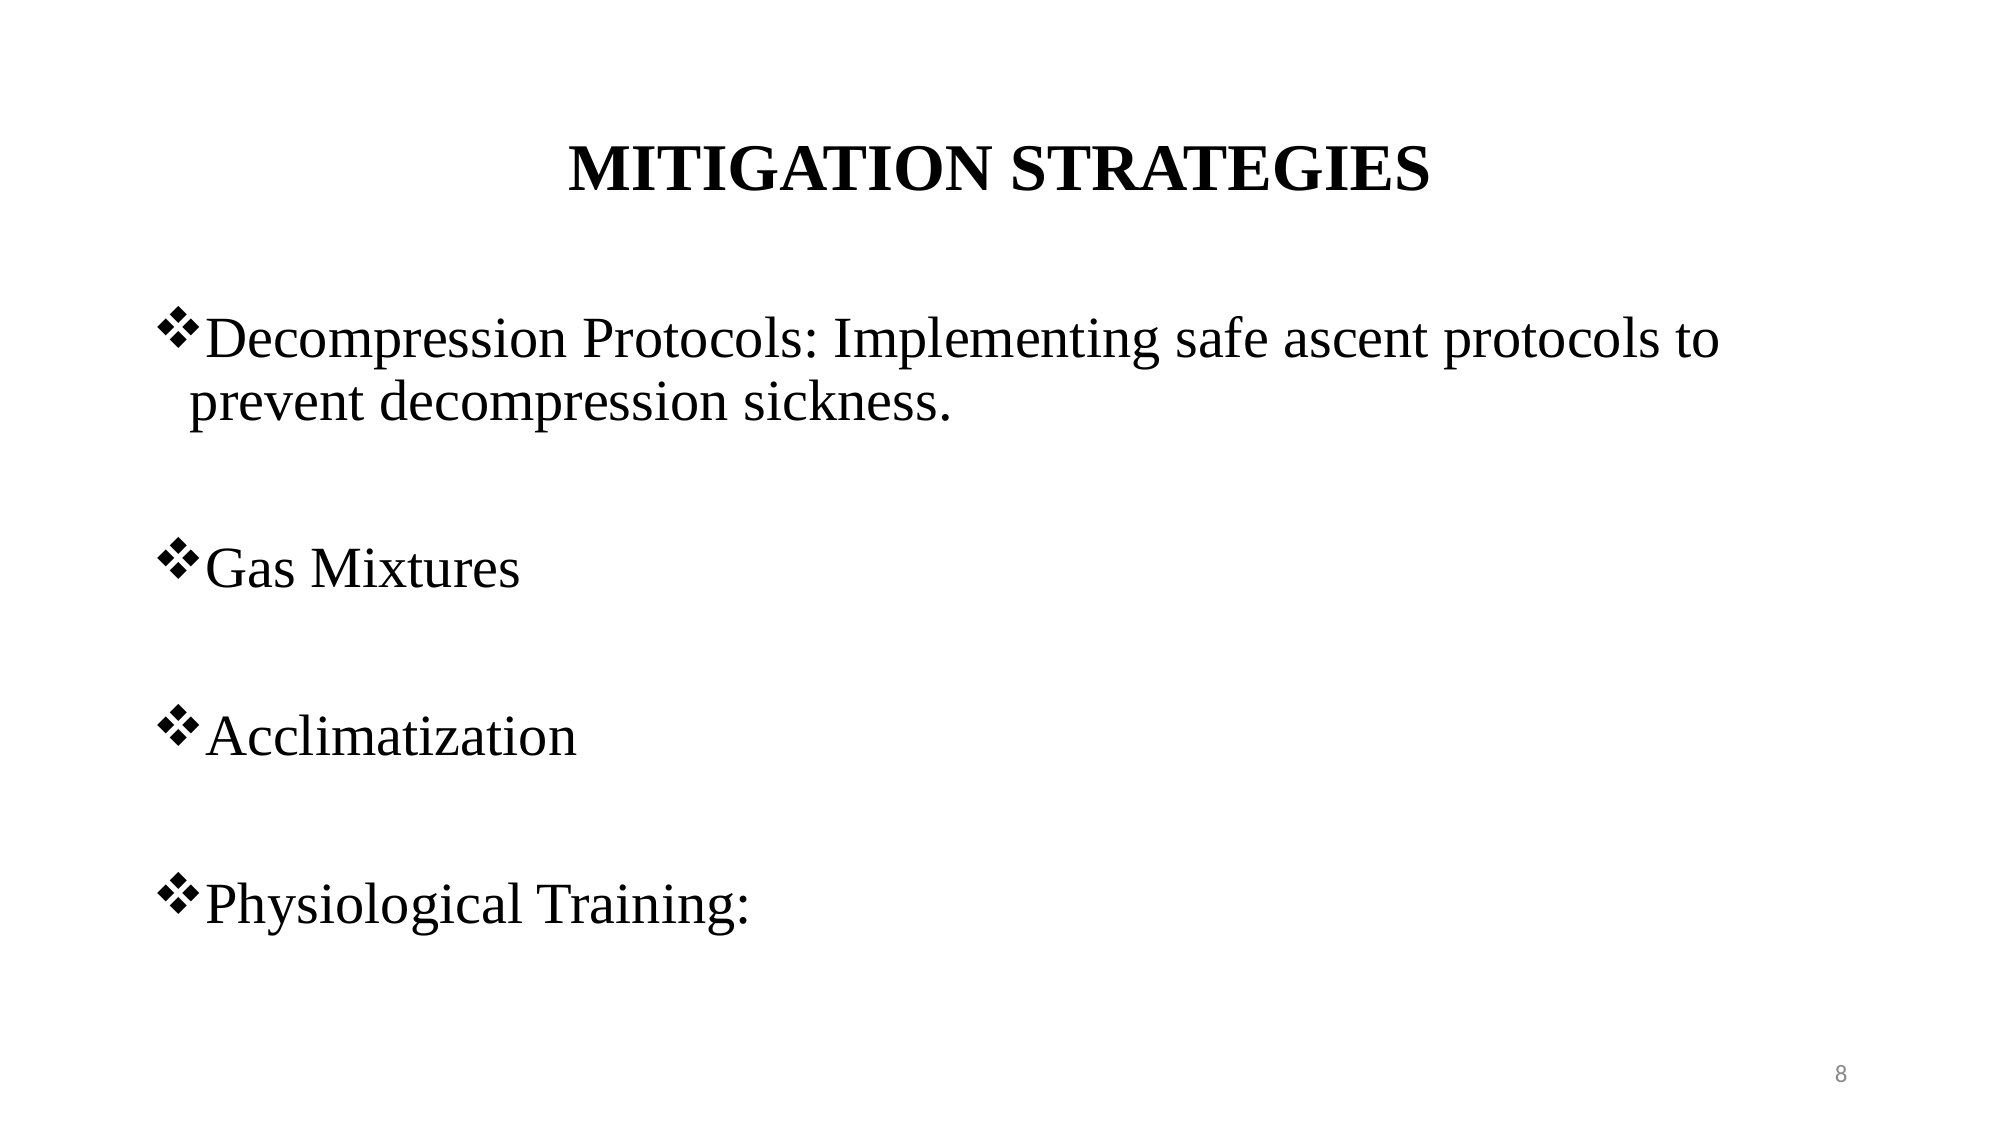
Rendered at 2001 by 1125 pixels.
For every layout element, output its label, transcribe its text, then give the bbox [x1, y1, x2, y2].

title MITIGATION STRATEGIES [137, 59, 1863, 278]
list Decompression Protocols: Implementing safe ascent protocols to prevent decompression sickness. Gas Mixtures Acclimatization Physiological Training: [137, 299, 1863, 1014]
slide_number 8 [1412, 1042, 1863, 1103]
